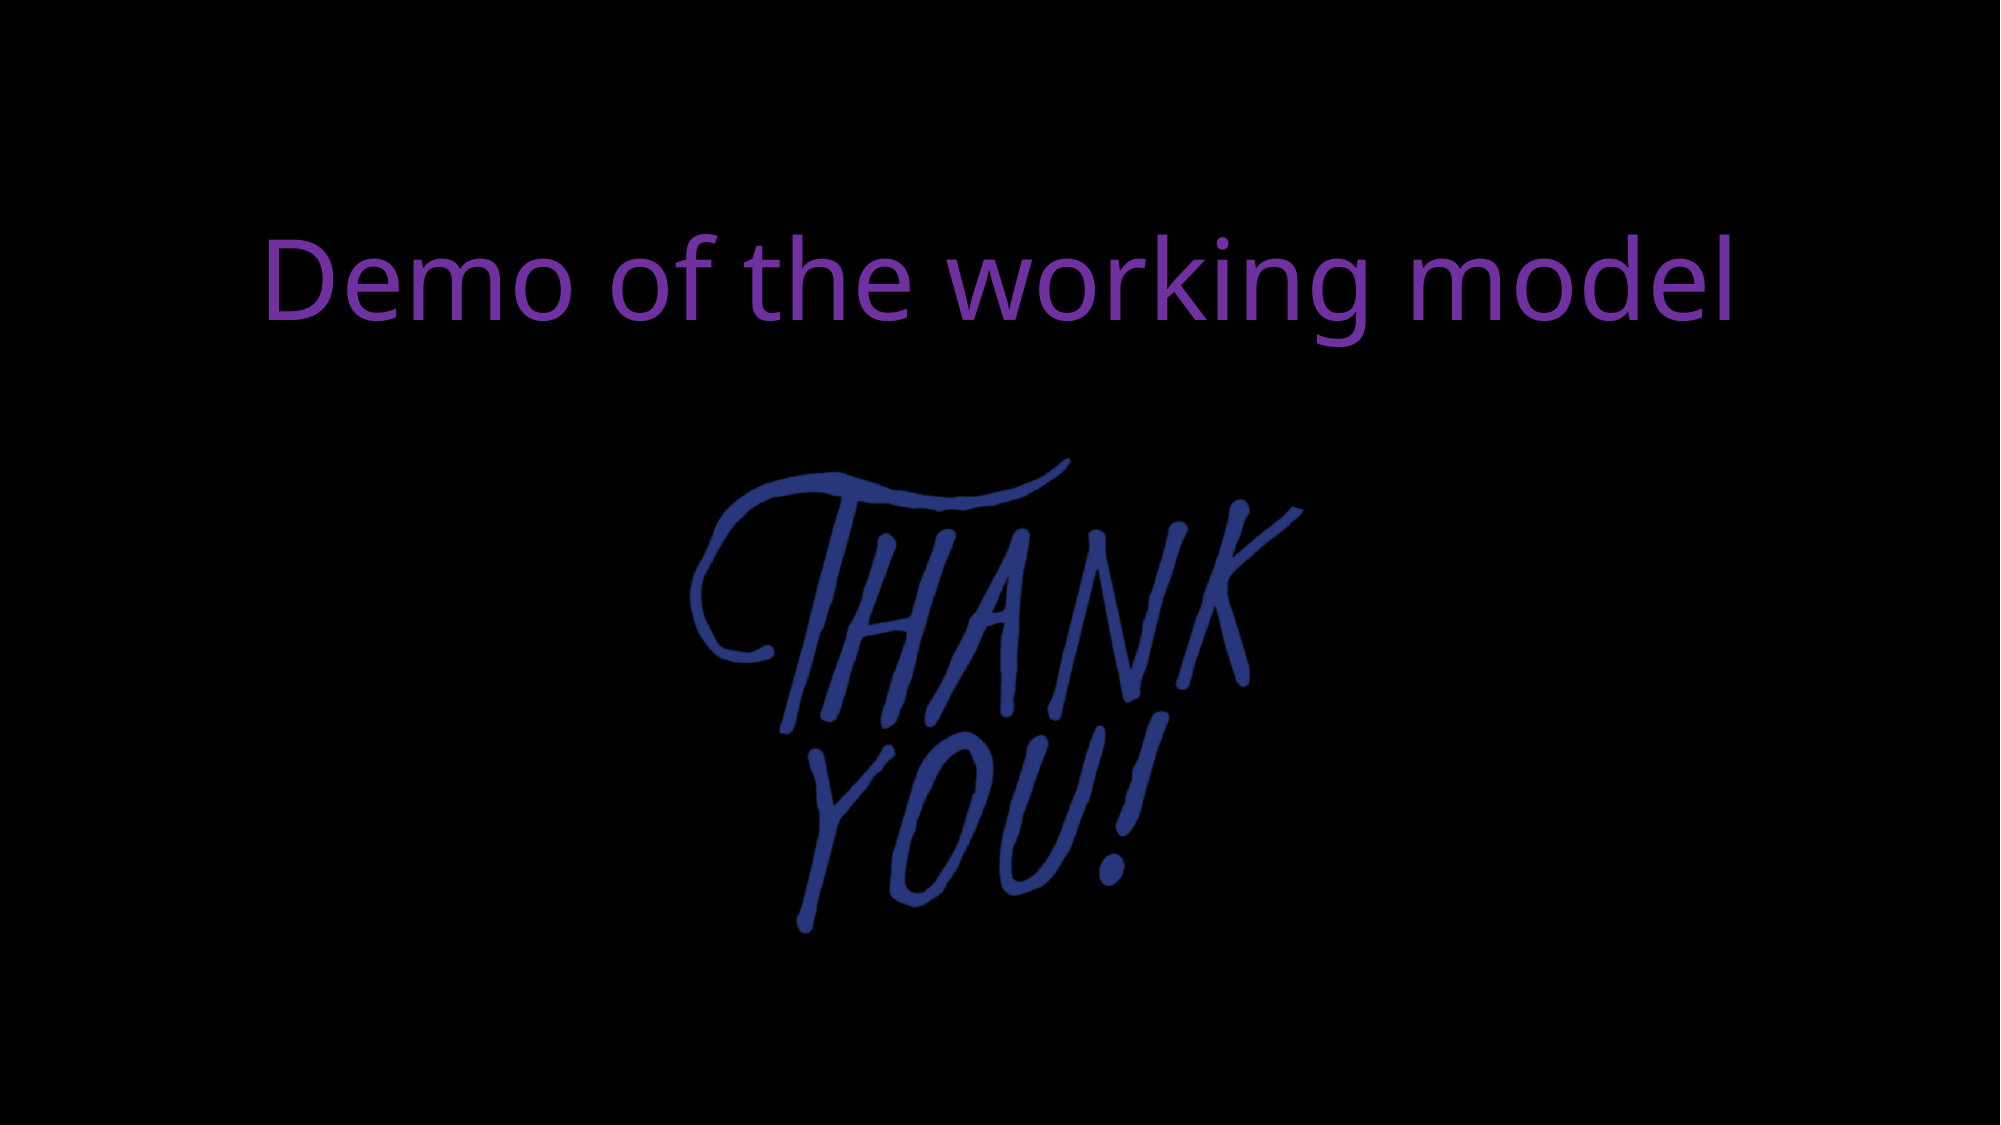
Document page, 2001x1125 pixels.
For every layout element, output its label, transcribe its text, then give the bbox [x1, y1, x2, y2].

title Demo of the working model [212, 203, 1788, 365]
picture [598, 365, 1311, 1041]
